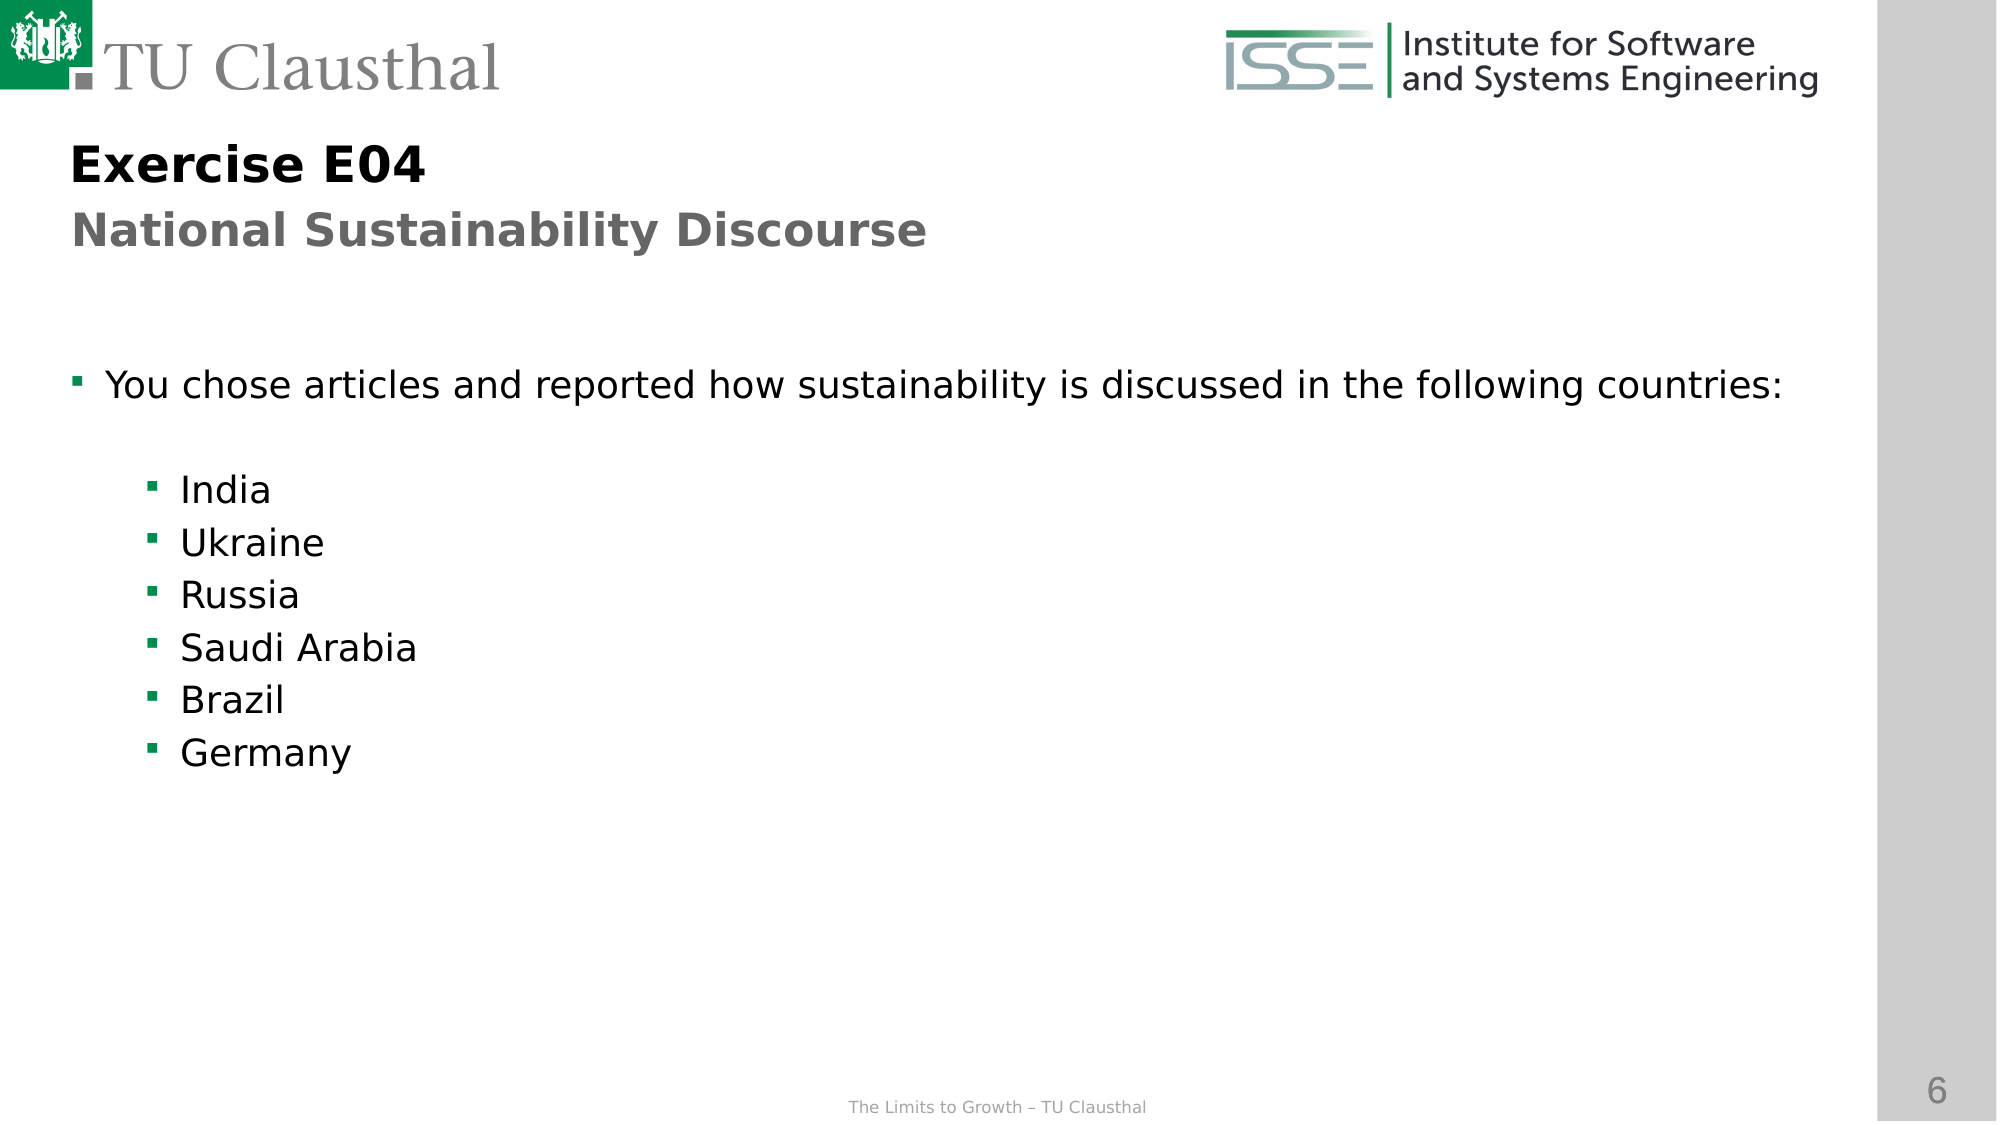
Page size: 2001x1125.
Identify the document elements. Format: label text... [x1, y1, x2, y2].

picture [1218, 22, 1823, 104]
text_box National Sustainability Discourse [70, 188, 1767, 267]
text_box Exercise E04 [54, 125, 1816, 205]
text_box You chose articles and reported how sustainability is discussed in the following countries: India Ukraine Russia Saudi Arabia Brazil Germany [54, 207, 1816, 1032]
picture [0, 0, 499, 90]
